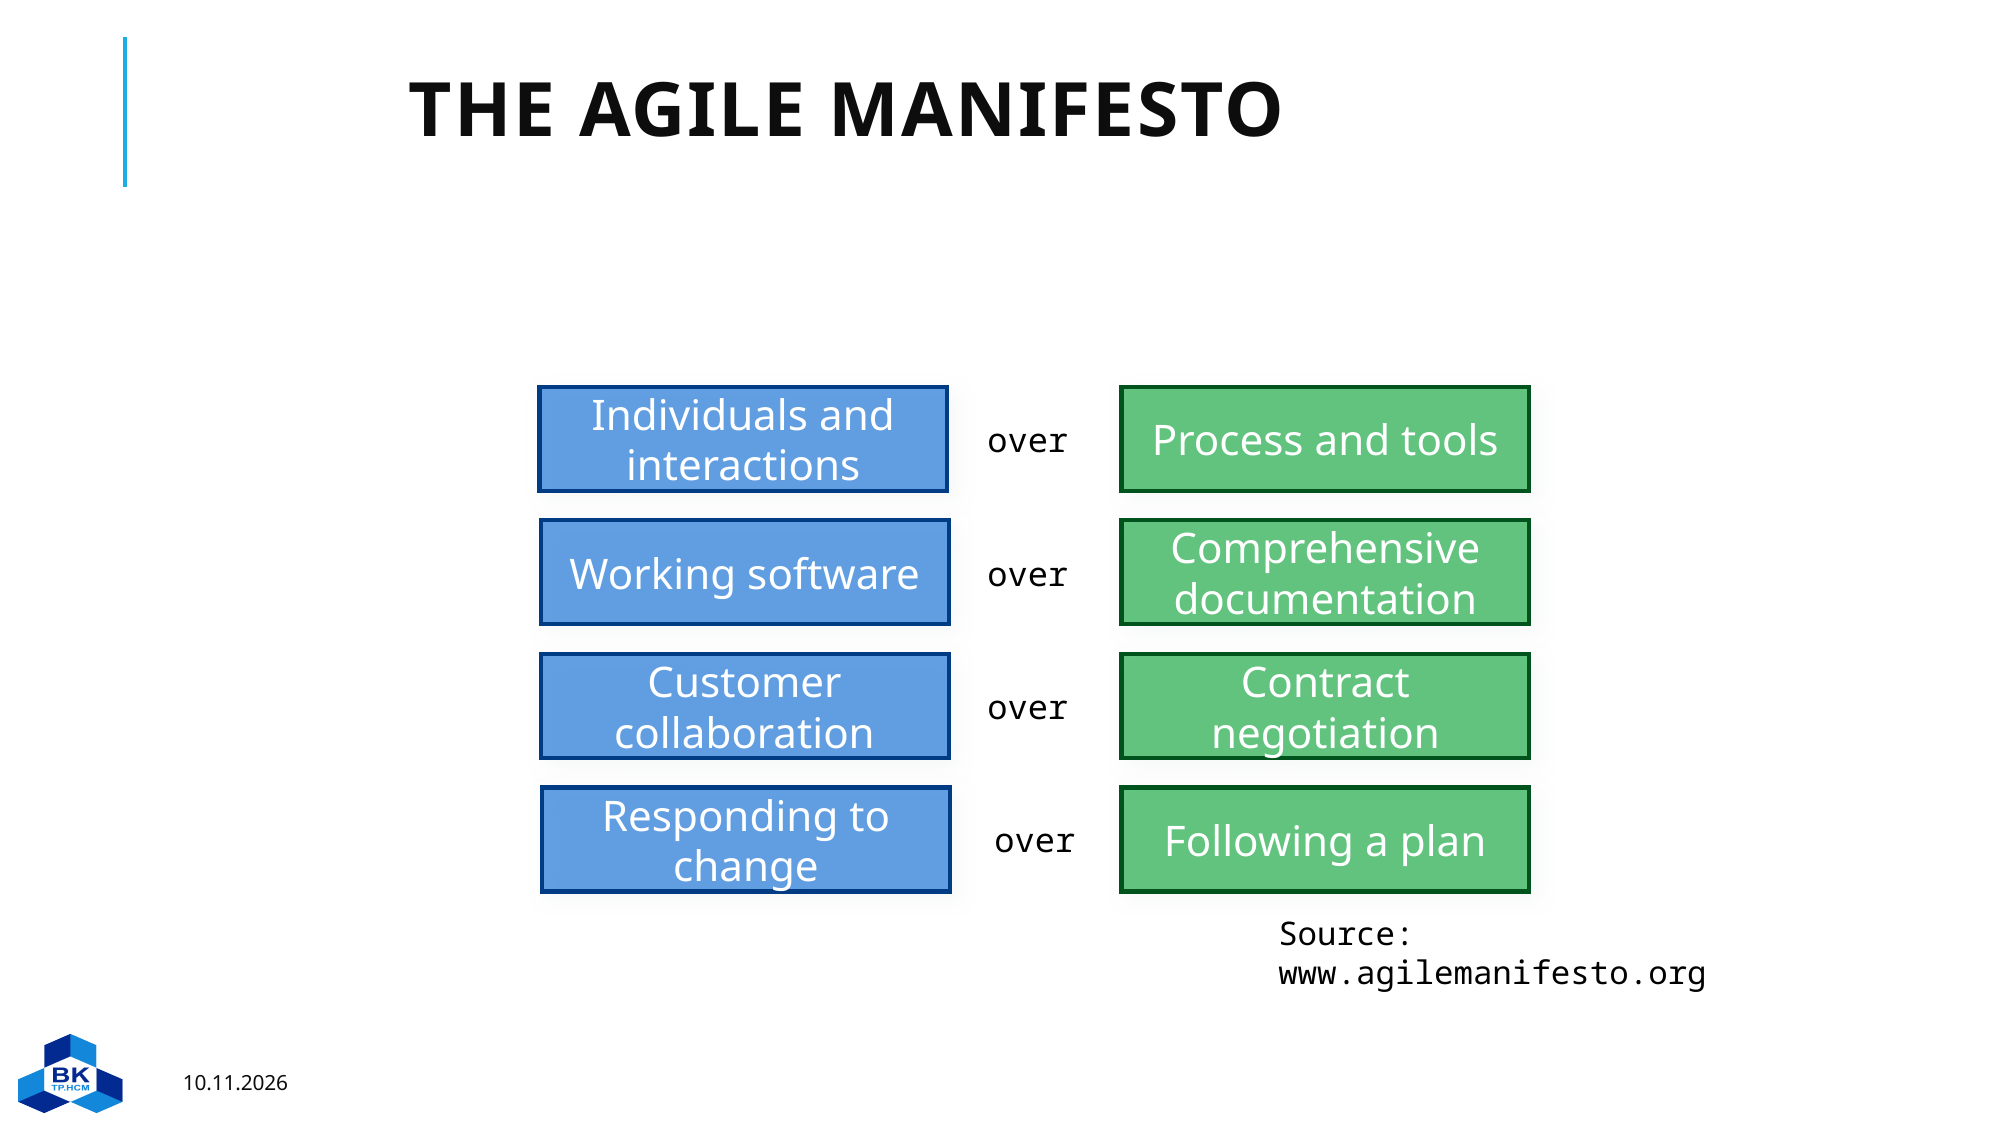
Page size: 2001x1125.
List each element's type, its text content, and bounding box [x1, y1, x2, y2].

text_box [539, 386, 1530, 491]
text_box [541, 787, 1530, 892]
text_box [540, 653, 1530, 759]
picture [0, 1027, 143, 1125]
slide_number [168, 1061, 522, 1107]
title The Agile Manifesto [393, 79, 1581, 189]
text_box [540, 520, 1530, 625]
text_box Source: www.agilemanifesto.org [1278, 929, 1781, 975]
